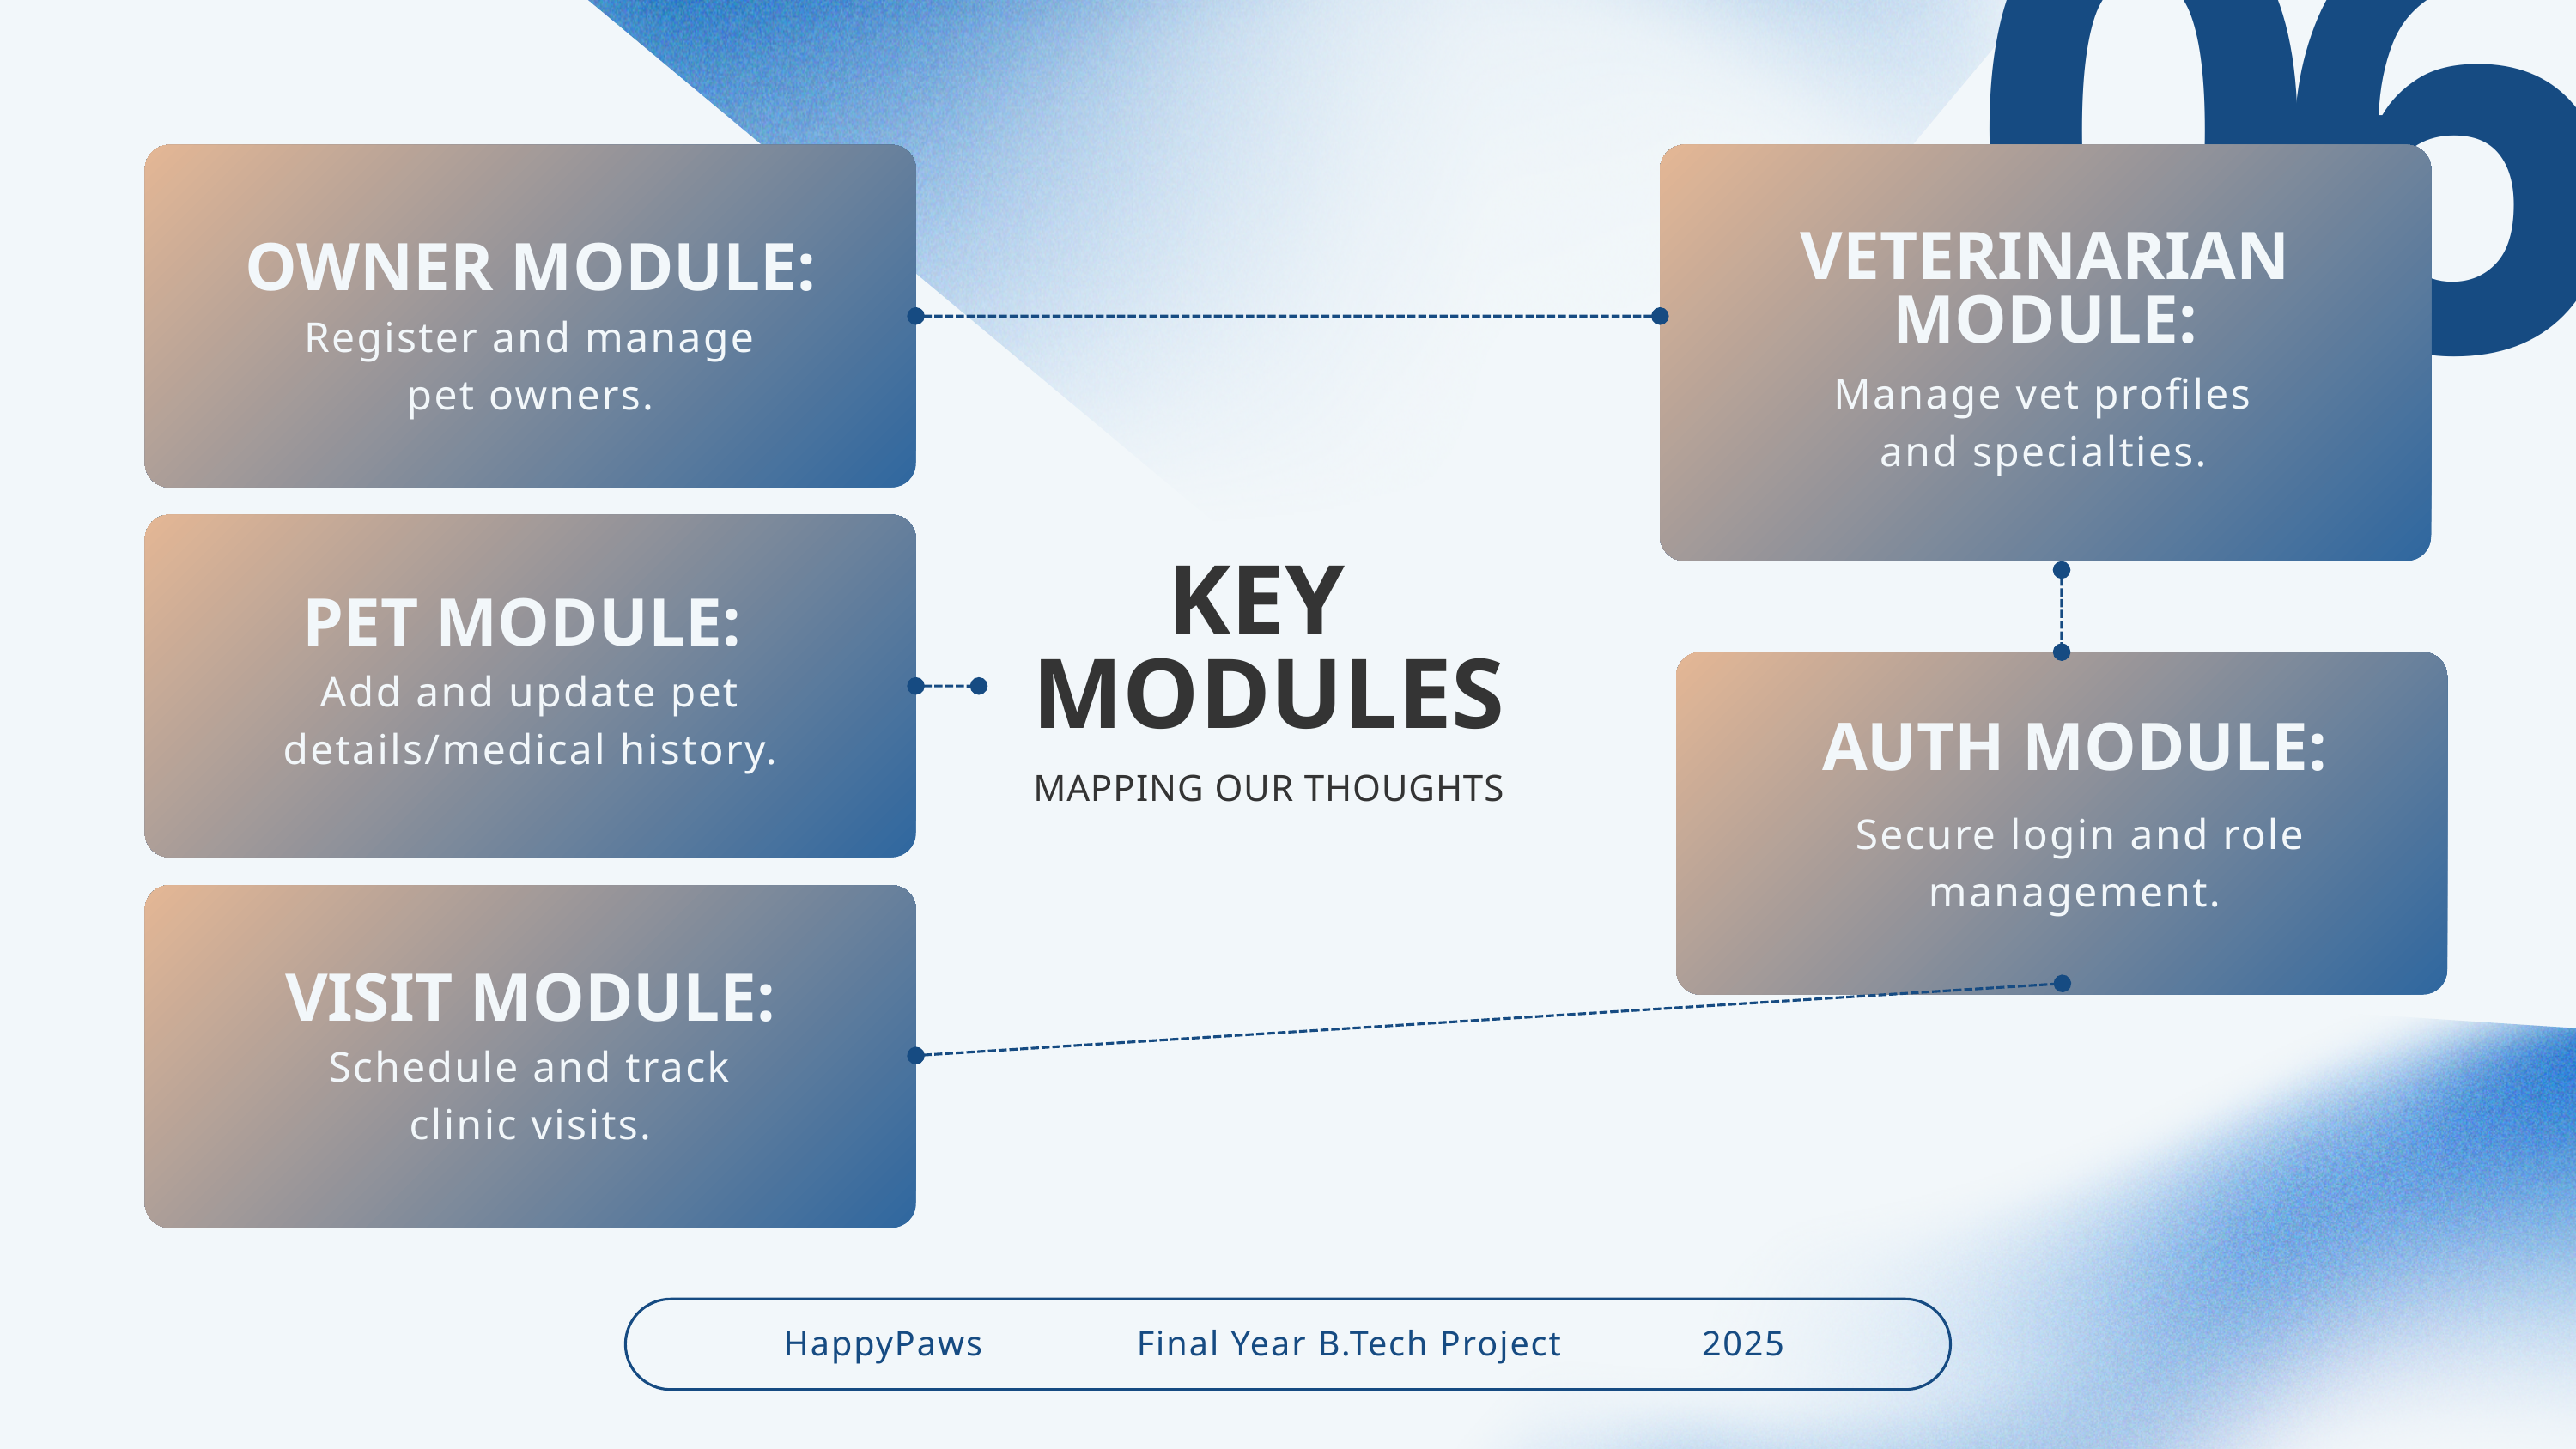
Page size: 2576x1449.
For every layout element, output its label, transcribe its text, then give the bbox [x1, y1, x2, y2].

text_box 2025 [1583, 1314, 1785, 1363]
text_box [1650, 308, 1656, 324]
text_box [1675, 652, 2448, 995]
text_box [1242, 815, 1334, 1449]
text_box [144, 514, 916, 858]
text_box [587, 0, 1783, 554]
text_box [1395, 953, 2576, 1449]
text_box [2053, 643, 2070, 651]
text_box [2052, 569, 2071, 582]
text_box Final Year B.Tech Project [1339, 1314, 1583, 1363]
text_box Final Year B.Tech Project [1115, 1314, 1237, 1363]
text_box 06 [1783, 0, 2576, 475]
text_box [144, 144, 916, 488]
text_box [144, 885, 916, 1228]
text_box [915, 555, 1622, 808]
text_box HappyPaws [783, 1314, 1115, 1363]
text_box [1660, 144, 2432, 561]
text_box [920, 308, 927, 324]
text_box [920, 1048, 933, 1064]
